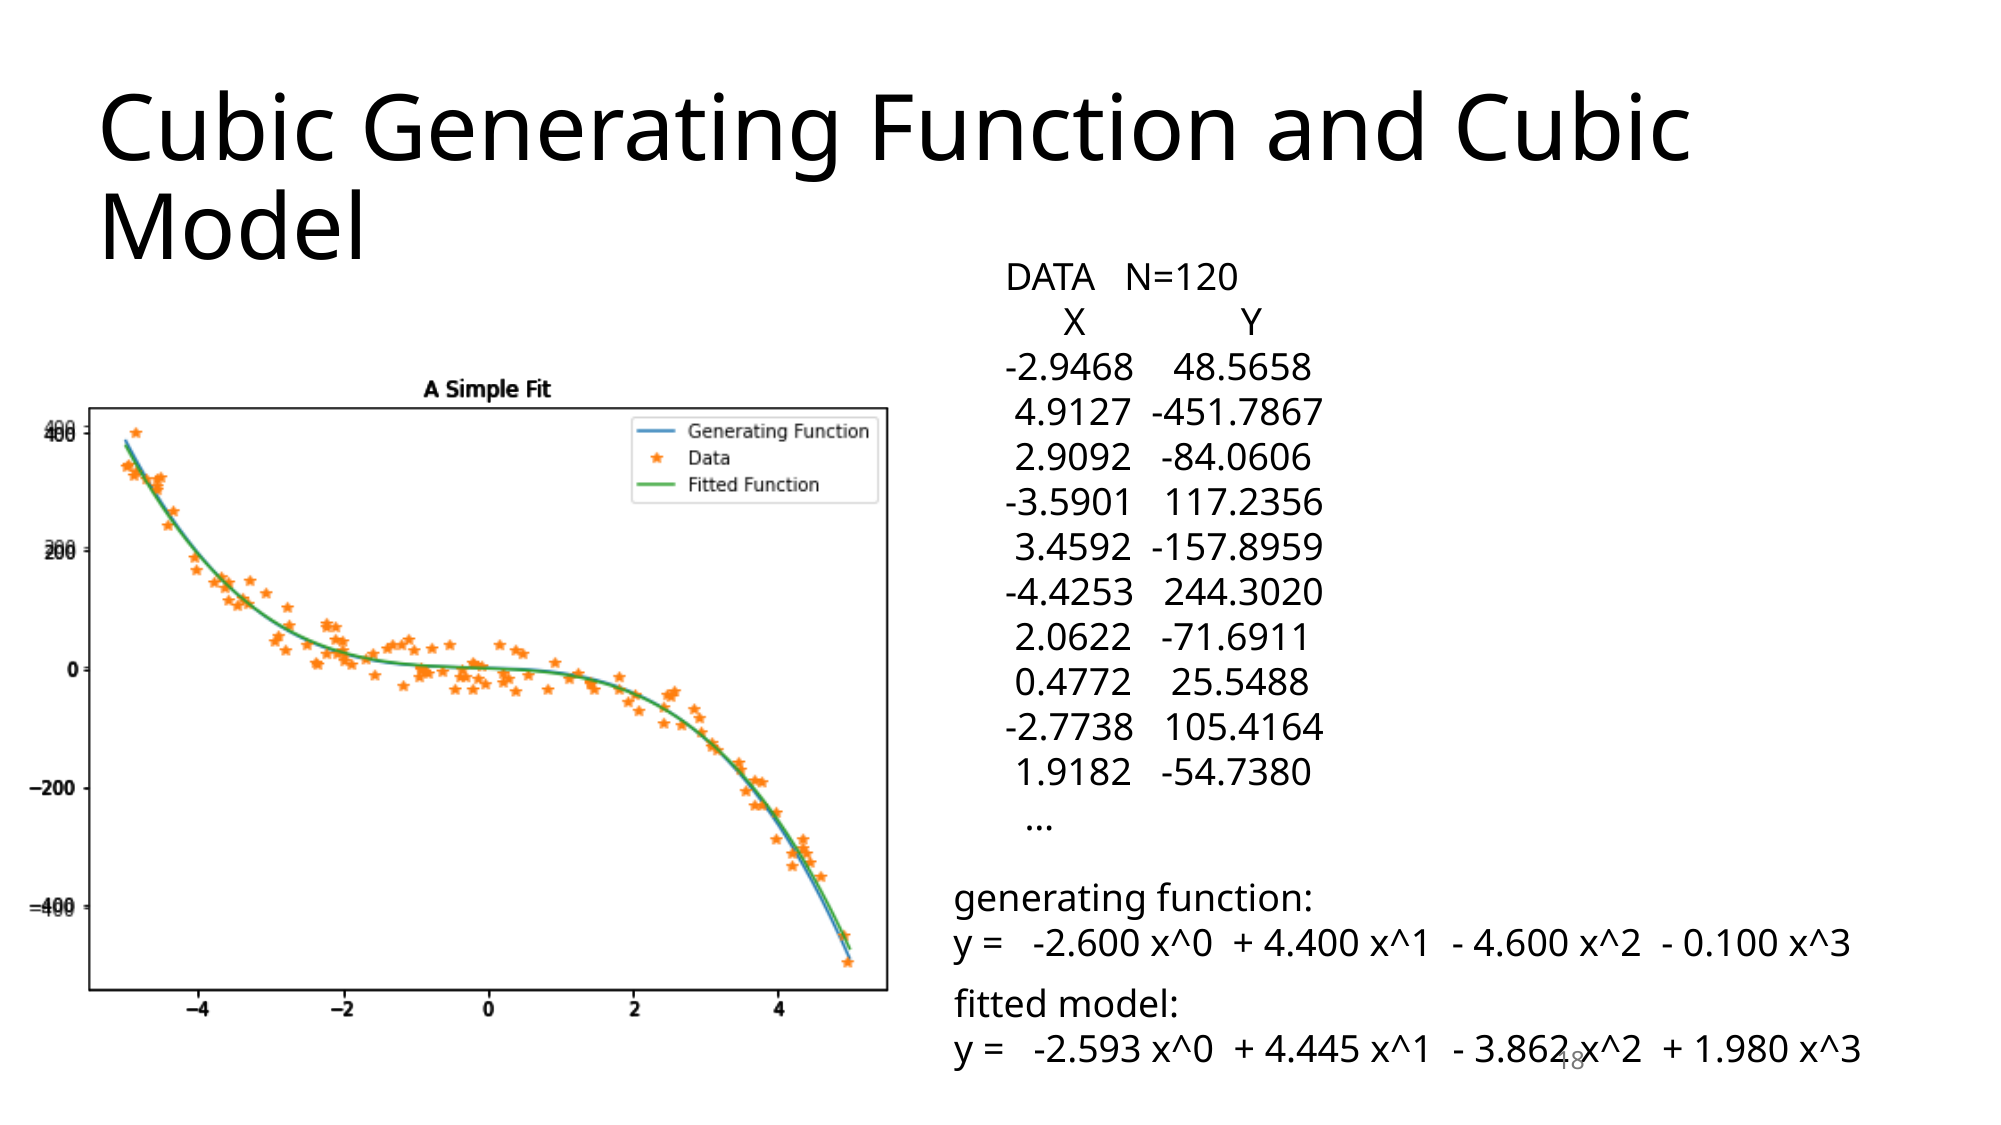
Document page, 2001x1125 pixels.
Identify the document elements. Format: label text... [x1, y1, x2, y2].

picture [16, 366, 900, 1034]
slide_number 18 [1149, 1031, 1600, 1092]
text_box DATA N=120 X Y -2.9468 48.5658 4.9127 -451.7867 2.9092 -84.0606 -3.5901 117.2356 3.4592 -157.8959 -4.4253 244.3020 2.0622 -71.6911 0.4772 25.5488 -2.7738 105.4164 1.9182 -54.7380 … [990, 245, 1375, 846]
title Cubic Generating Function and Cubic Model [82, 71, 1808, 290]
text_box [192, 71, 227, 139]
text_box fitted model: y = -2.593 x^0 + 4.445 x^1 - 3.862 x^2 + 1.980 x^3 [939, 972, 1888, 1077]
text_box generating function: y = -2.600 x^0 + 4.400 x^1 - 4.600 x^2 - 0.100 x^3 [938, 866, 1887, 971]
